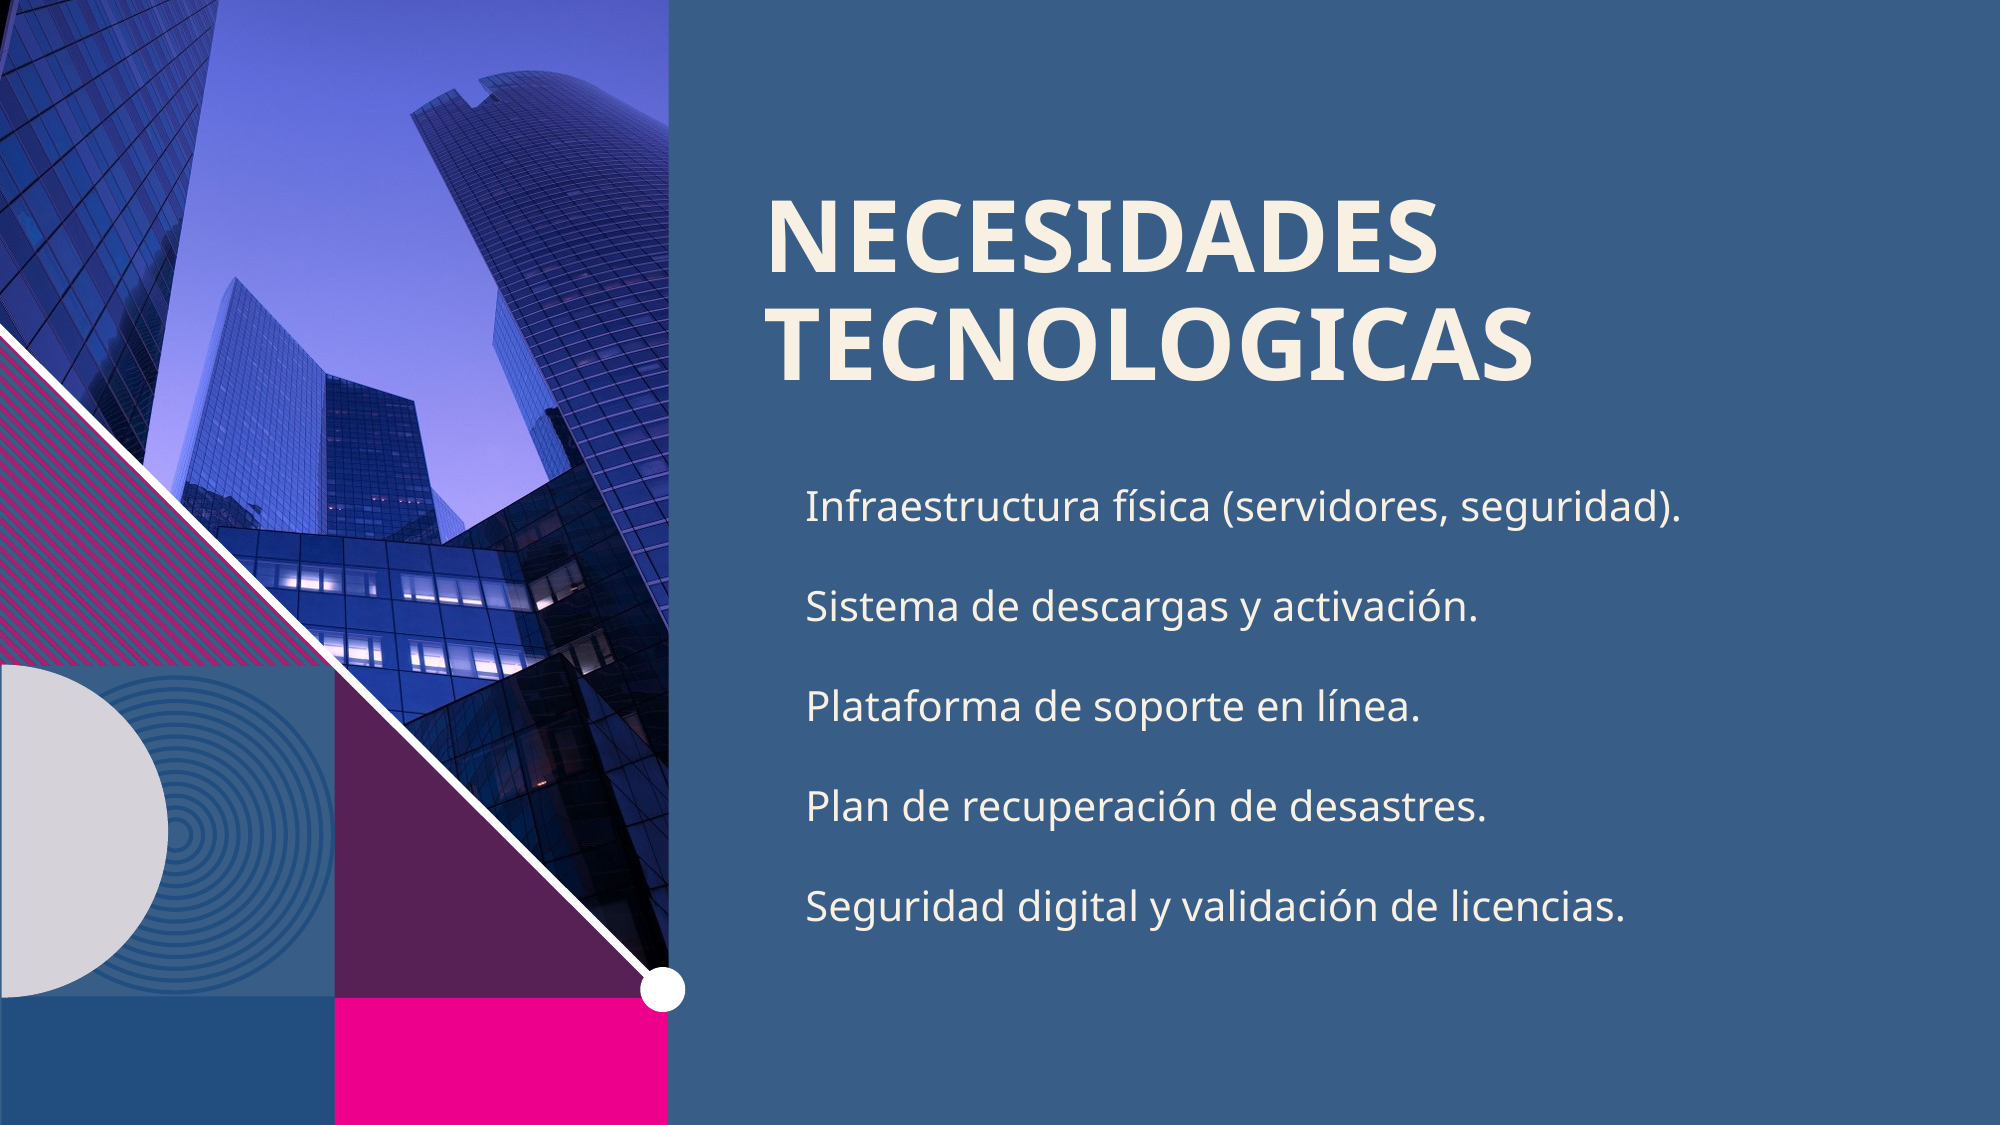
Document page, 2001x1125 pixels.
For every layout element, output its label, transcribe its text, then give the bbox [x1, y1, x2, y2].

picture [0, 0, 669, 1001]
title Necesidades Tecnologicas [748, 0, 1831, 410]
subtitle Infraestructura física (servidores, seguridad). Sistema de descargas y activación. Plataforma de soporte en línea. Plan de recuperación de desastres. Seguridad digital y validación de licencias. [790, 447, 1873, 768]
text_box [642, 966, 687, 1014]
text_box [0, 313, 667, 994]
